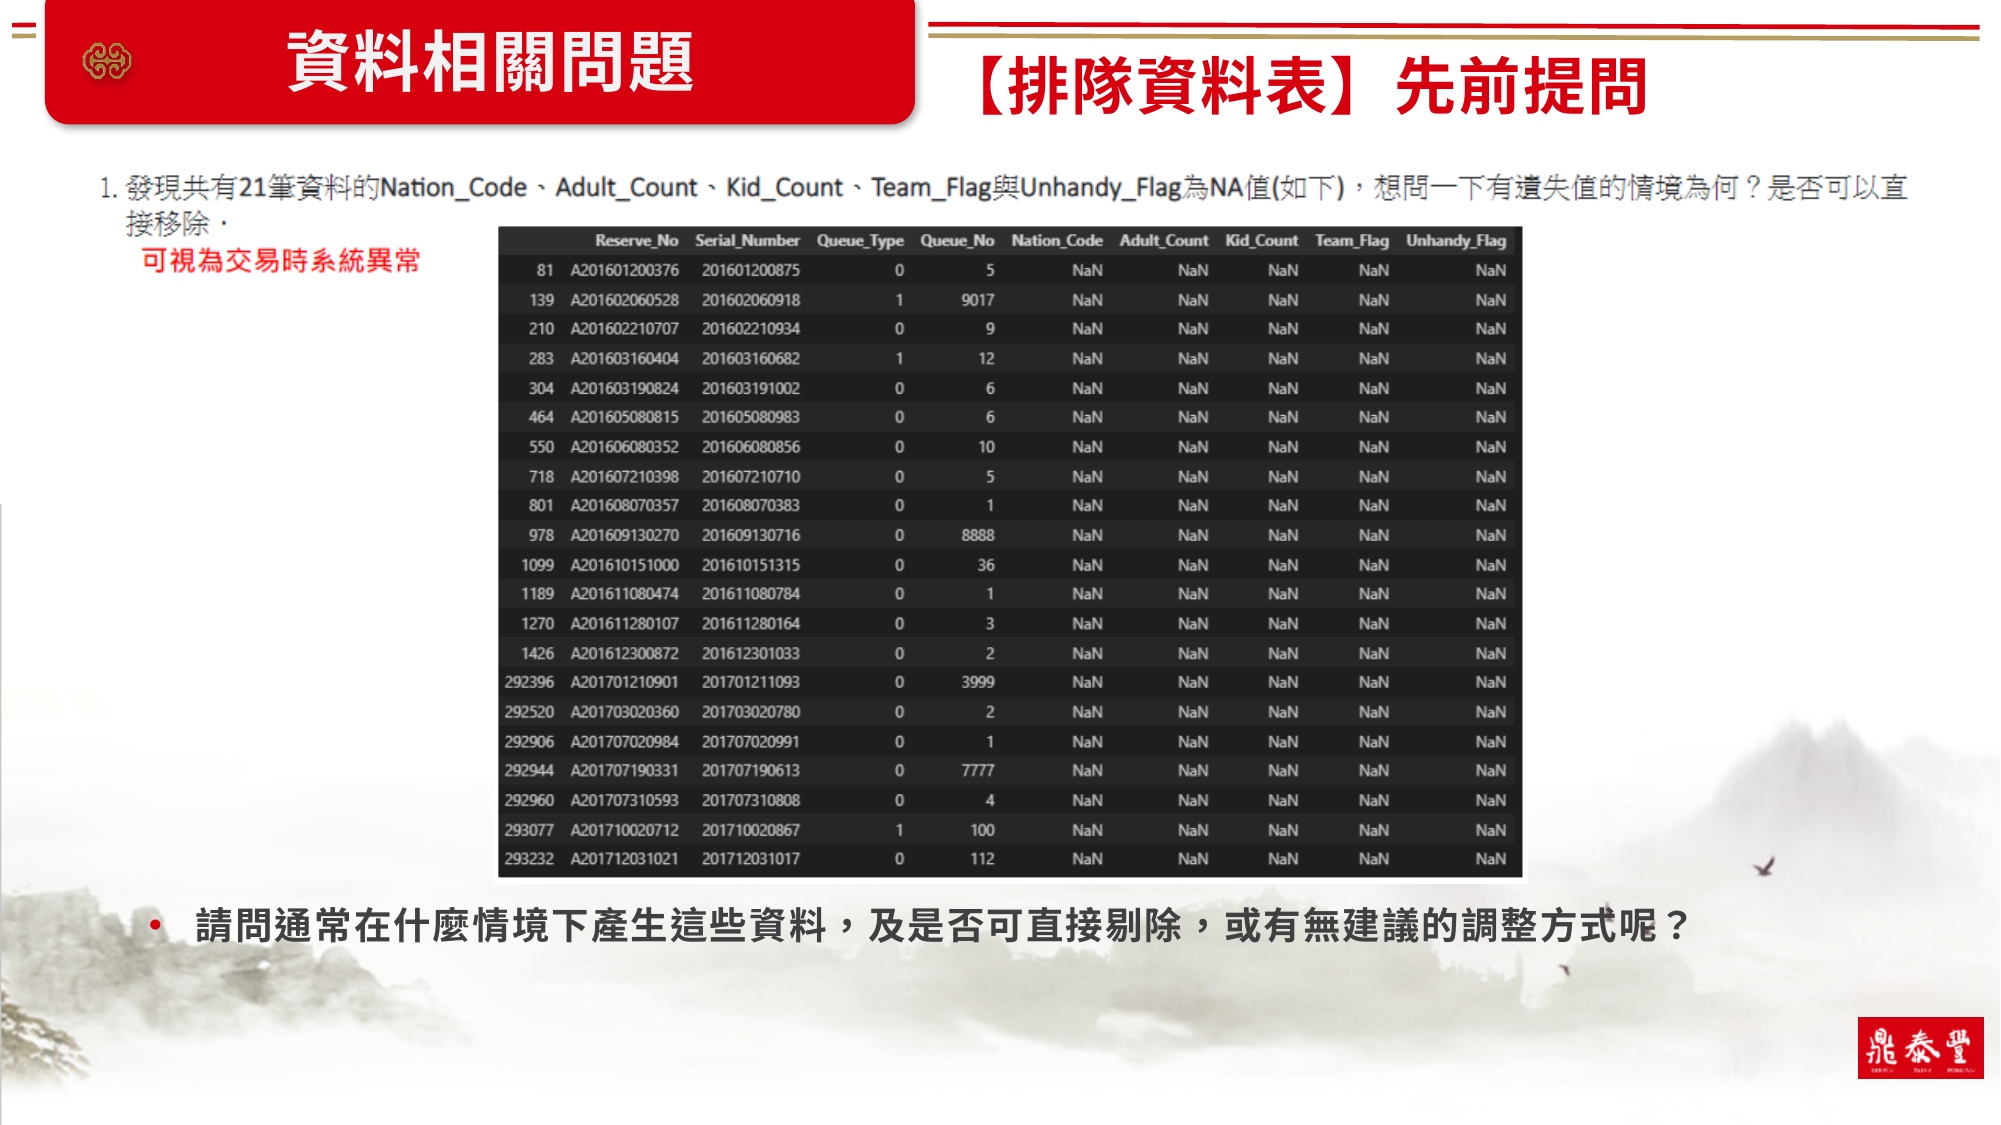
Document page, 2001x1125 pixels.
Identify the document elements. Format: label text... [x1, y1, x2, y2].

text_box 【排隊資料表】先前提問 [928, 39, 1666, 130]
text_box 請問通常在什麼情境下產生這些資料，及是否可直接剔除，或有無建議的調整方式呢？ [134, 894, 1911, 955]
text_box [79, 11, 714, 108]
picture [0, 171, 2001, 1125]
